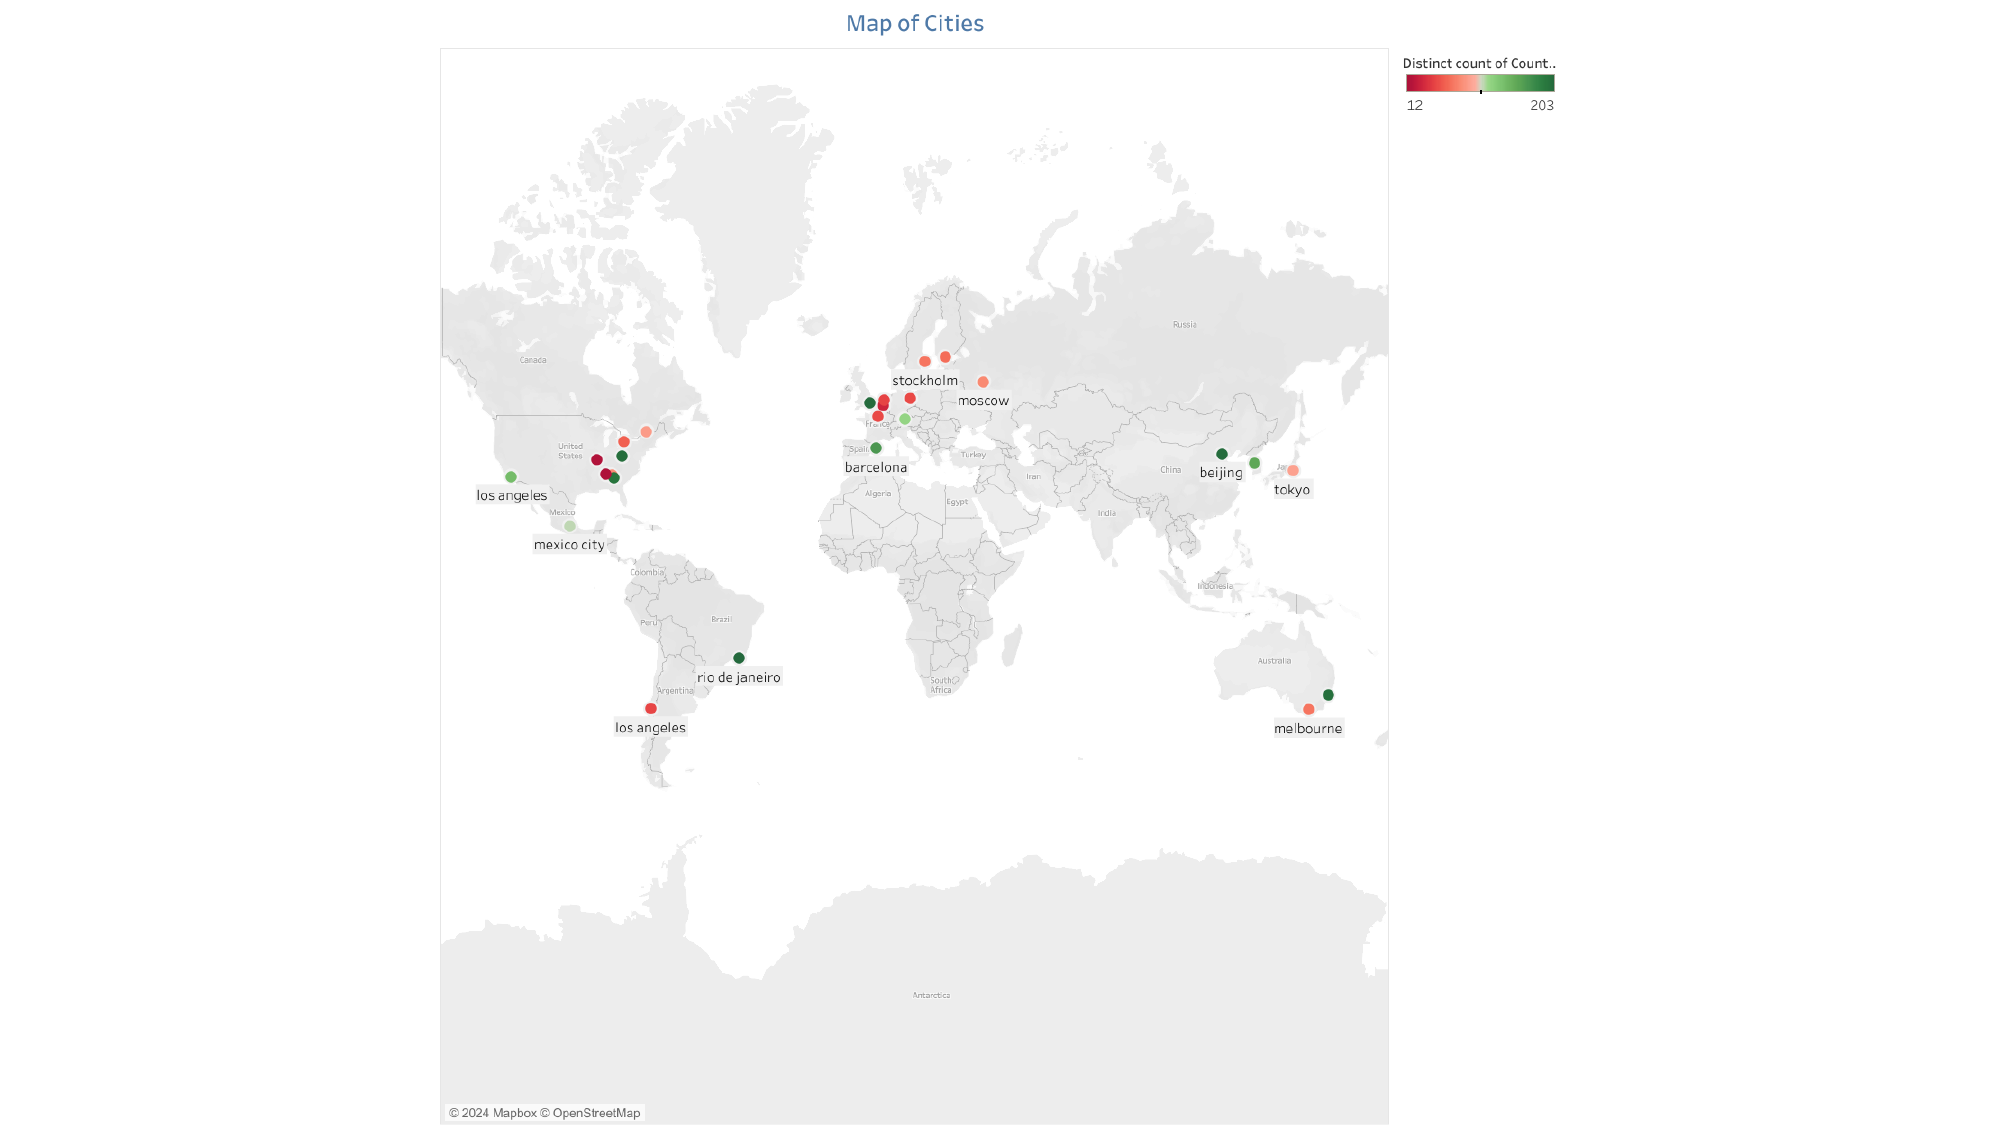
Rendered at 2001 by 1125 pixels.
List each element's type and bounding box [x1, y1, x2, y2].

picture [440, 0, 1560, 1125]
